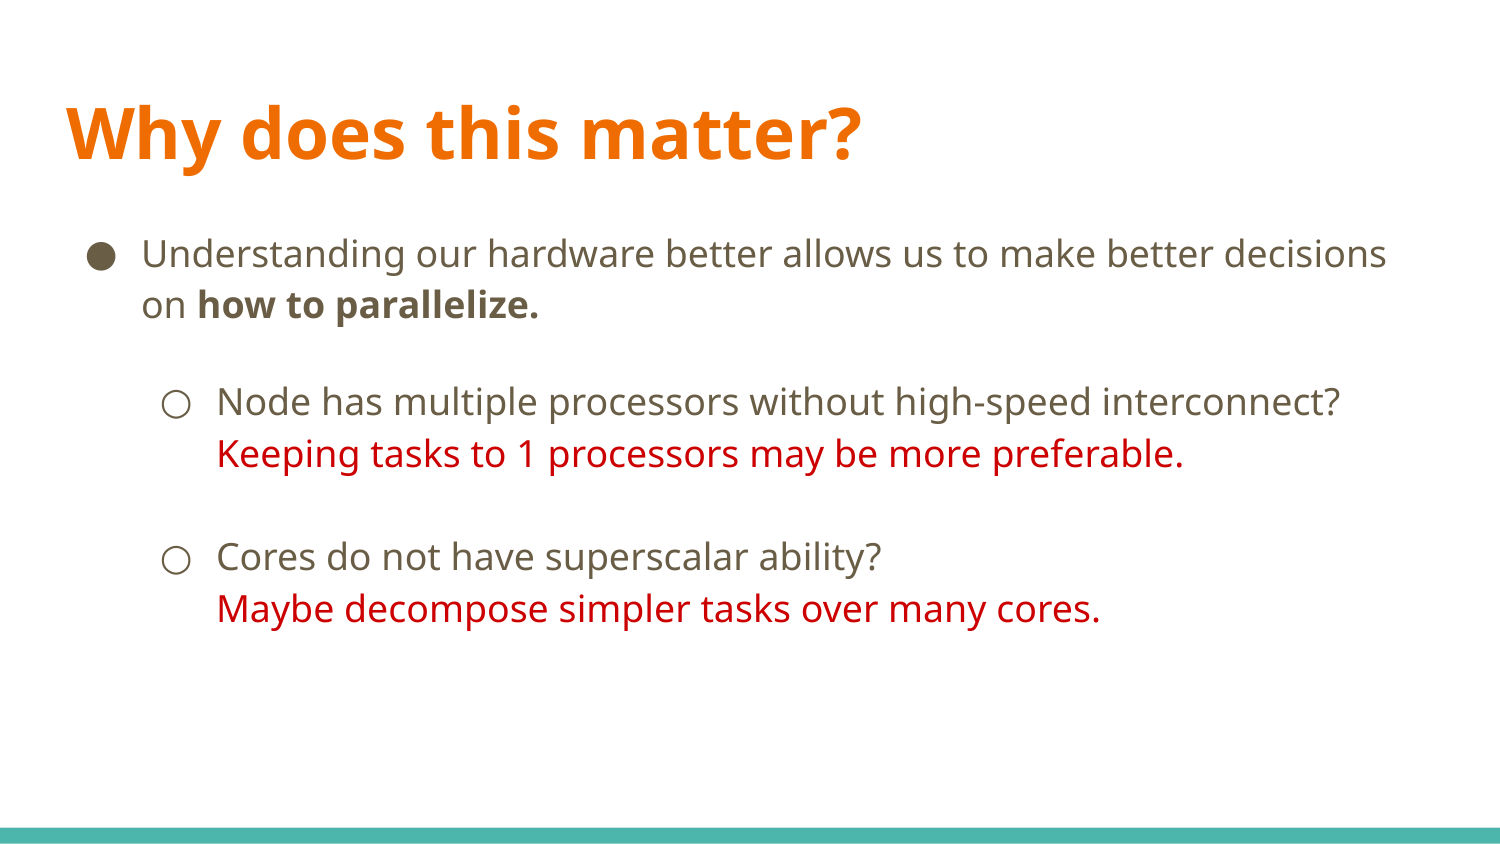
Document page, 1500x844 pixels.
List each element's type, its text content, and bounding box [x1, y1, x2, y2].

title Why does this matter? [51, 72, 1449, 189]
list Understanding our hardware better allows us to make better decisions on how to parallelize. Node has multiple processors without high-speed interconnect? Keeping tasks to 1 processors may be more preferable. Cores do not have superscalar ability? Maybe decompose simpler tasks over many cores. [51, 207, 1449, 750]
